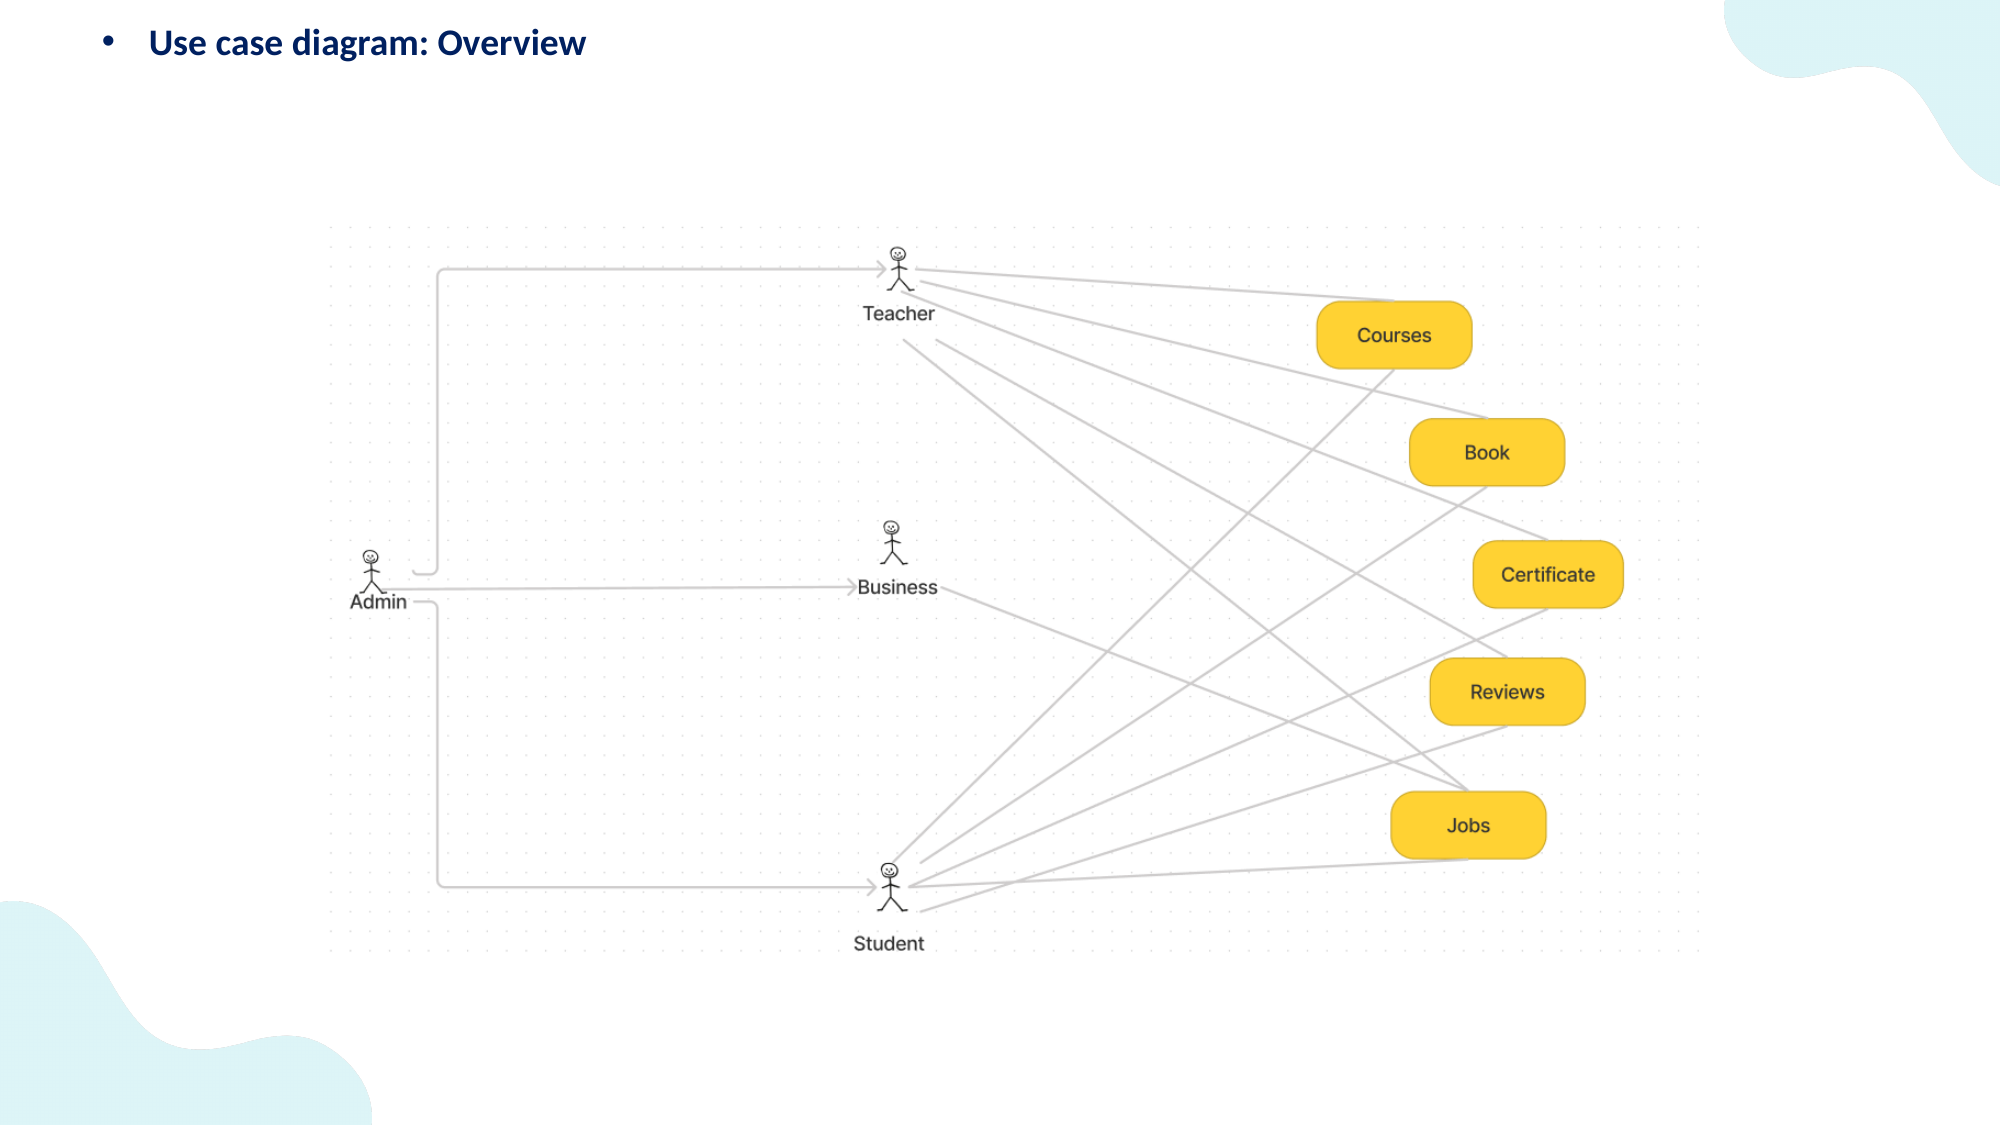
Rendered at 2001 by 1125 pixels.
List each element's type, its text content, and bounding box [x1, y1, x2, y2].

text_box Use case diagram: Overview [87, 10, 1200, 71]
picture [0, 217, 1712, 1125]
picture [1724, 0, 2000, 186]
